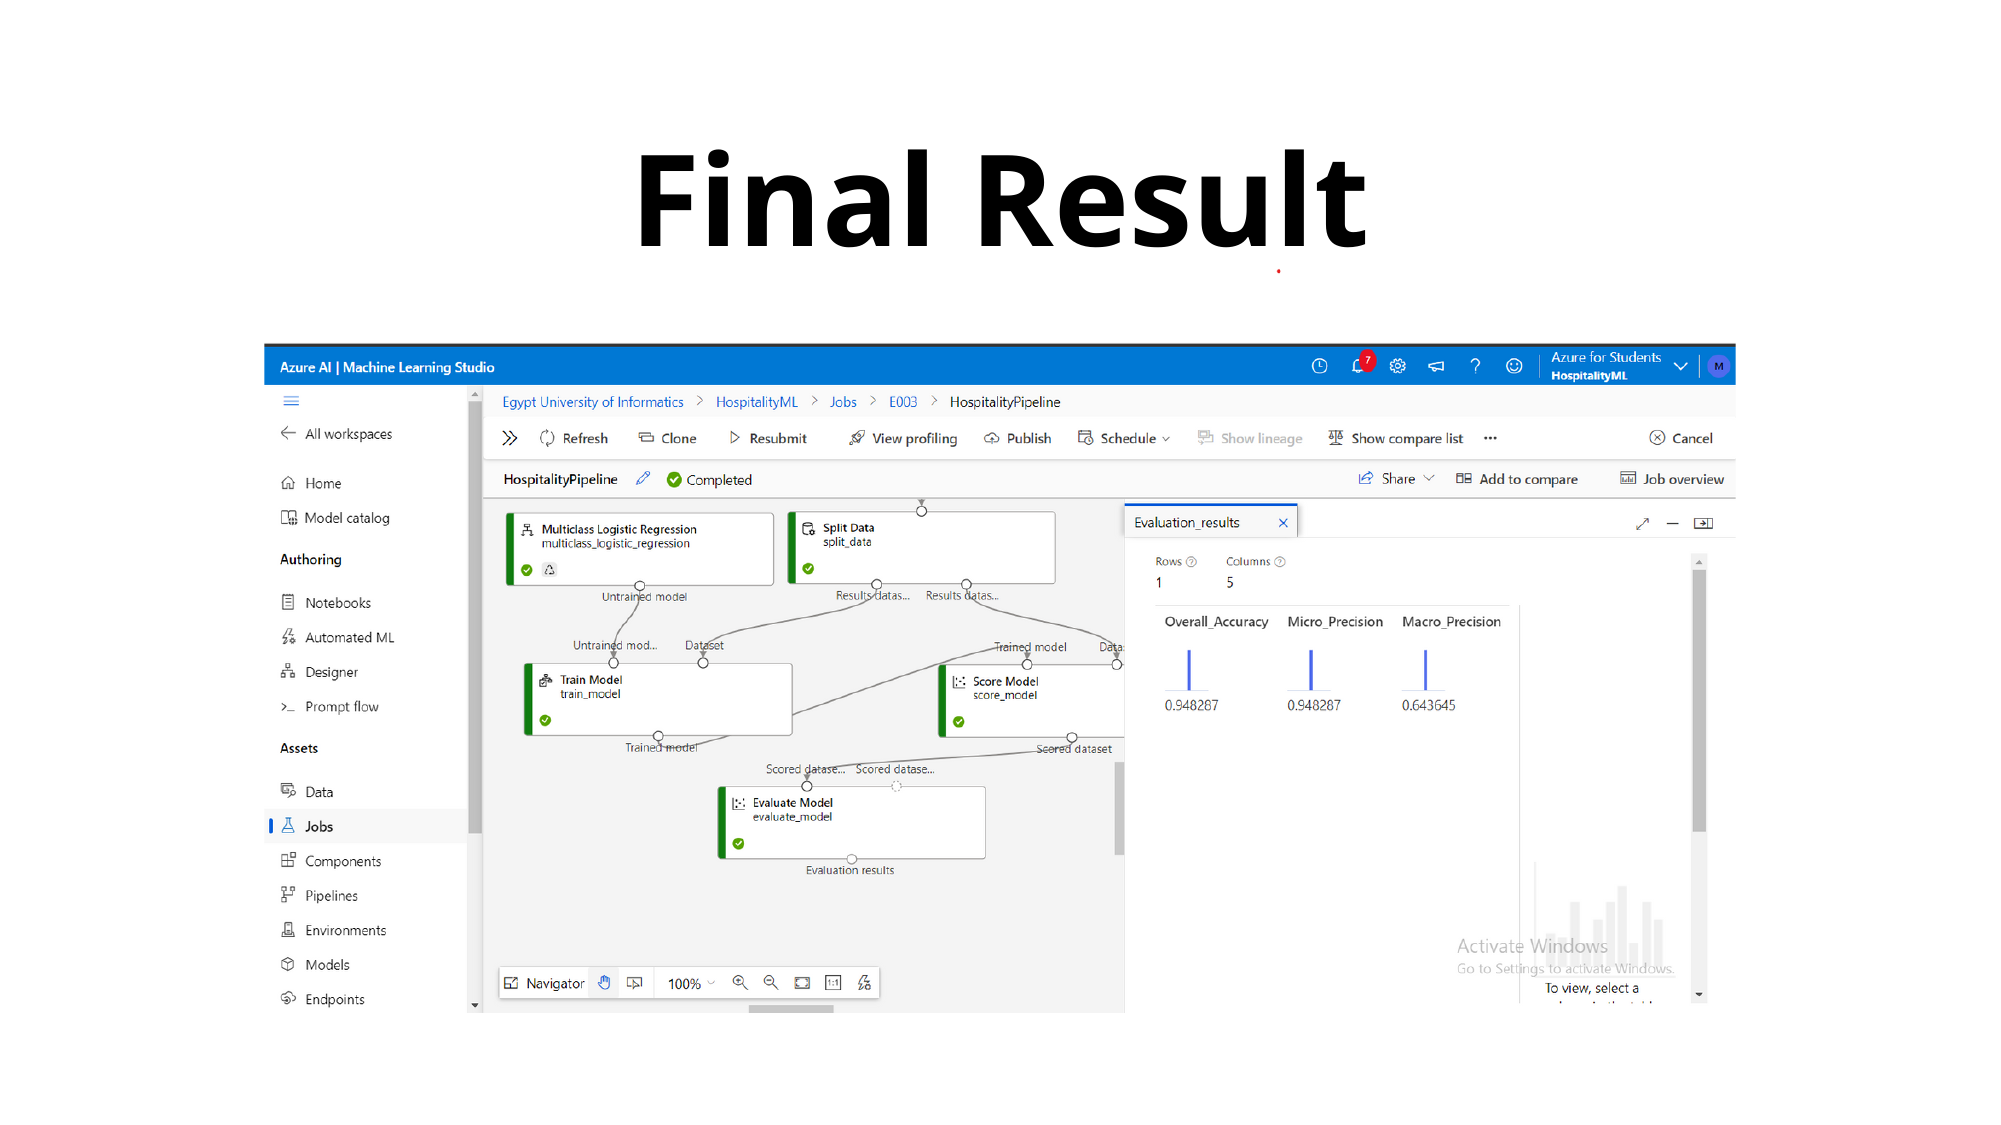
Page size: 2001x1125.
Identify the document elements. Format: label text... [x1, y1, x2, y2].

text_box [264, 268, 1736, 1013]
text_box Final Result [620, 93, 1380, 273]
